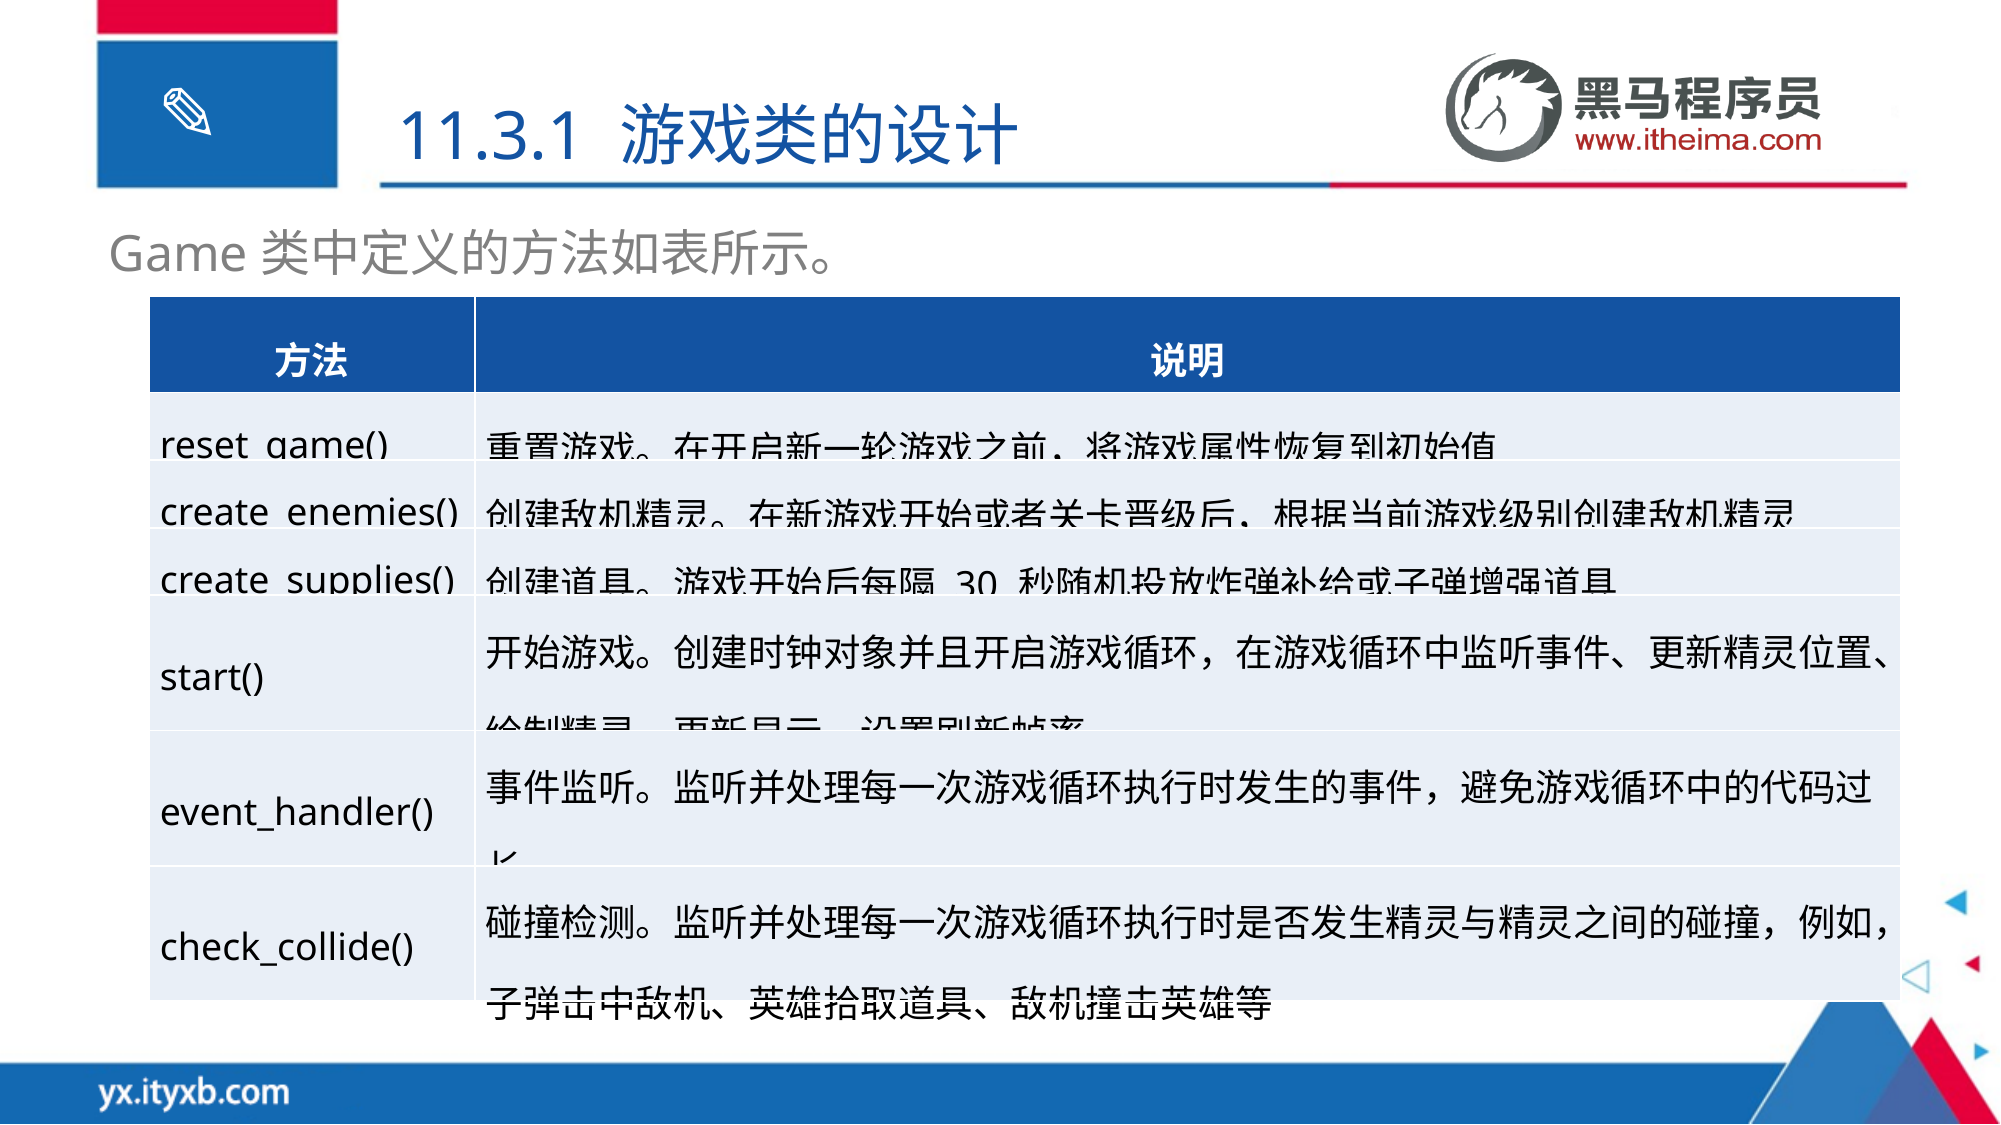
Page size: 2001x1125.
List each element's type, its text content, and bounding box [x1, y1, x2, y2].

table_header 开始游戏。创建时钟对象并且开启游戏循环，在游戏循环中监听事件、更新精灵位置、绘制精灵、更新显示、设置刷新帧率 [476, 596, 1900, 730]
table_cell 碰撞检测。监听并处理每一次游戏循环执行时是否发生精灵与精灵之间的碰撞，例如，子弹击中敌机、英雄拾取道具、敌机撞击英雄等 [476, 867, 1900, 1000]
table_cell 创建道具。游戏开始后每隔 30 秒随机投放炸弹补给或子弹增强道具 [476, 529, 1900, 594]
picture [0, 0, 2000, 1124]
table_cell create_enemies() [150, 461, 474, 527]
table_cell reset_game() [150, 393, 474, 459]
table_cell 事件监听。监听并处理每一次游戏循环执行时发生的事件，避免游戏循环中的代码过长 [476, 731, 1900, 865]
text_box 11.3.1 游戏类的设计 [382, 94, 1754, 182]
table_header 方法 [150, 297, 474, 392]
table_cell 重置游戏。在开启新一轮游戏之前，将游戏属性恢复到初始值 [476, 393, 1900, 459]
table_cell check_collide() [150, 867, 474, 1000]
table_cell event_handler() [150, 731, 474, 865]
text_box Game类中定义的方法如表所示。 [93, 183, 1901, 289]
table_header start() [150, 596, 474, 730]
table_header 说明 [476, 297, 1900, 392]
table_cell create_supplies() [150, 529, 474, 594]
table_cell 创建敌机精灵。在新游戏开始或者关卡晋级后，根据当前游戏级别创建敌机精灵 [476, 461, 1900, 527]
